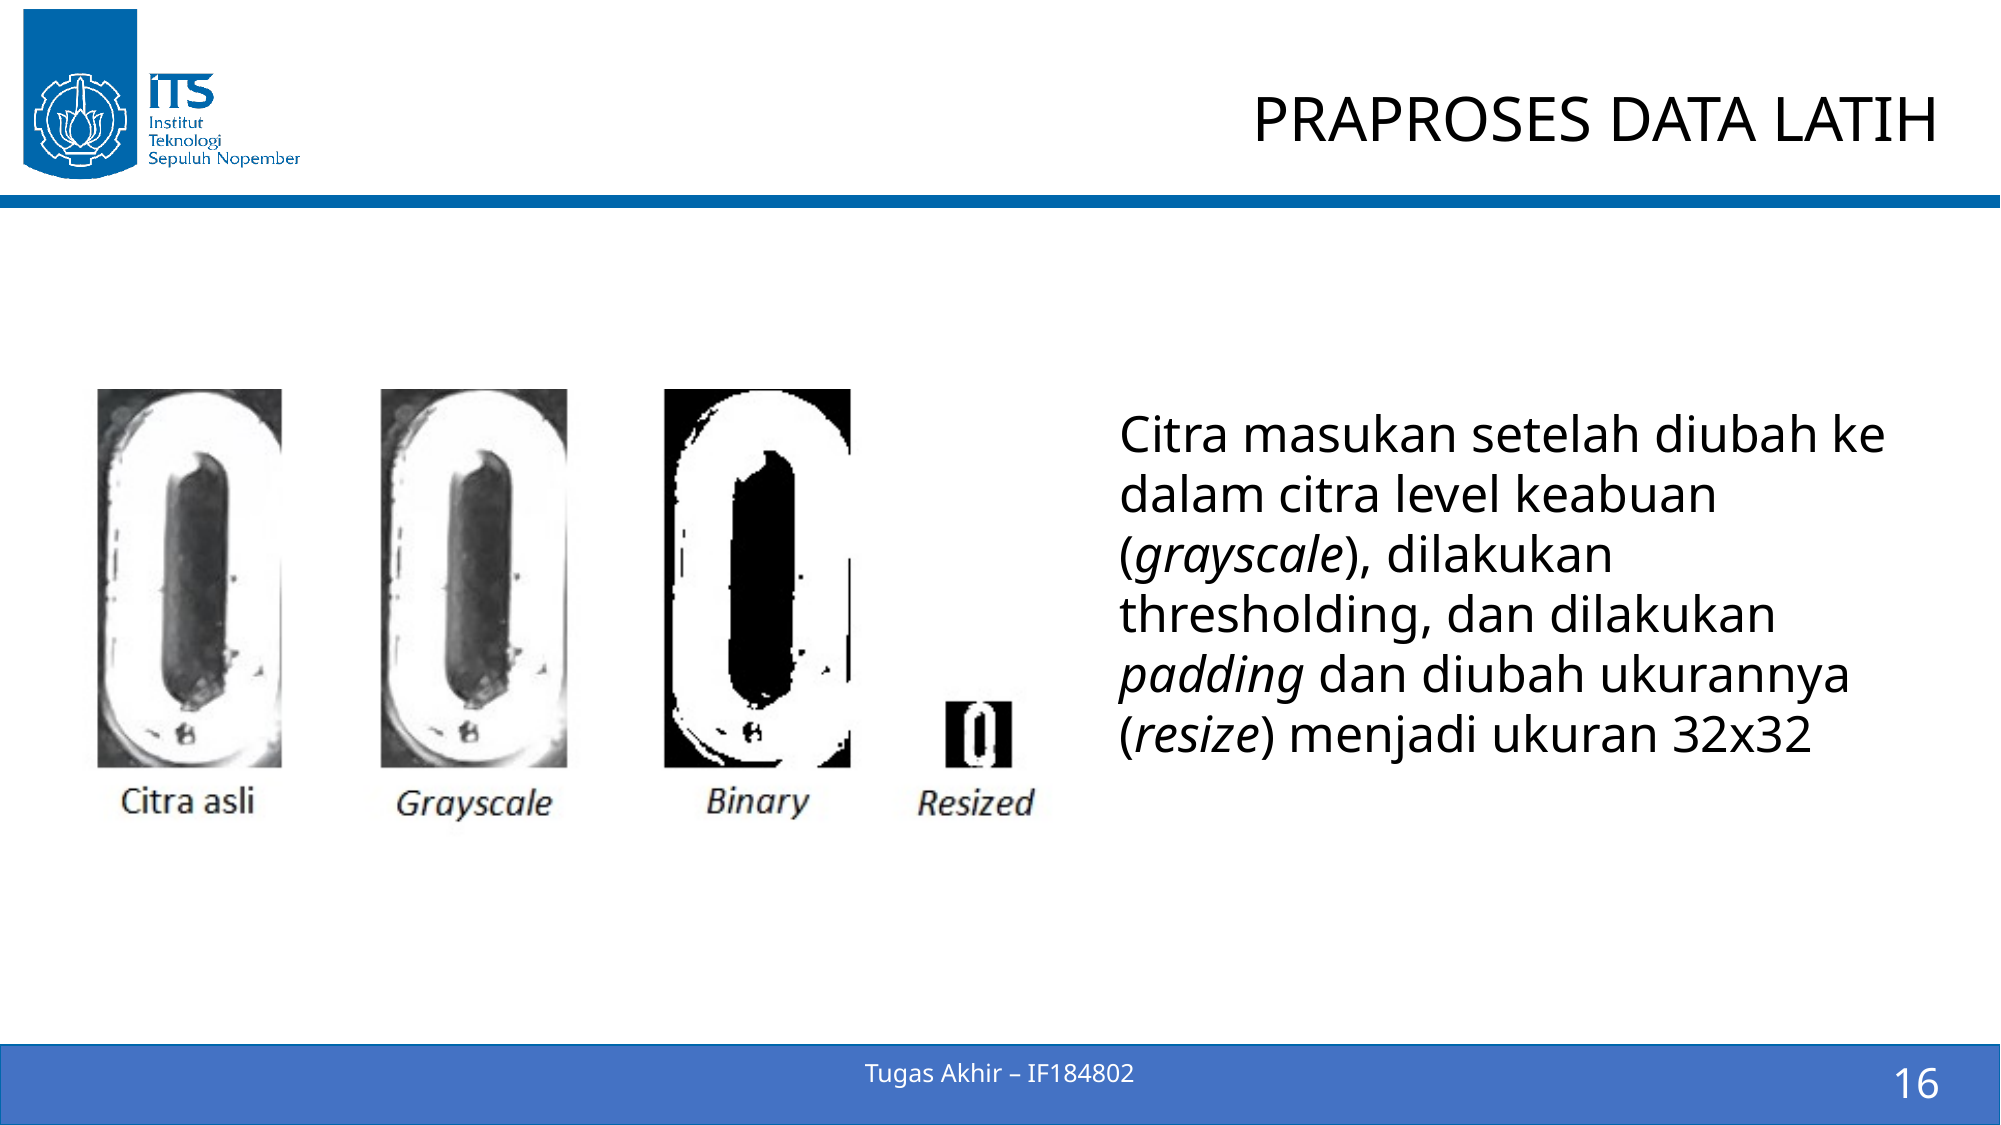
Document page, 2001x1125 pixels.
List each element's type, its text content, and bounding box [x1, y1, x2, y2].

slide_number 16 [1505, 1055, 1956, 1116]
picture [13, 0, 308, 189]
text_box [0, 1044, 2000, 1125]
footer Tugas Akhir – IF184802 [662, 1042, 1338, 1103]
title PRAPROSES DATA LATIH [308, 35, 1956, 161]
picture [71, 389, 1053, 852]
text_box Citra masukan setelah diubah ke dalam citra level keabuan (grayscale), dilakukan thresholding, dan dilakukan padding dan diubah ukurannya (resize) menjadi ukuran 32x32 [1104, 394, 1956, 770]
